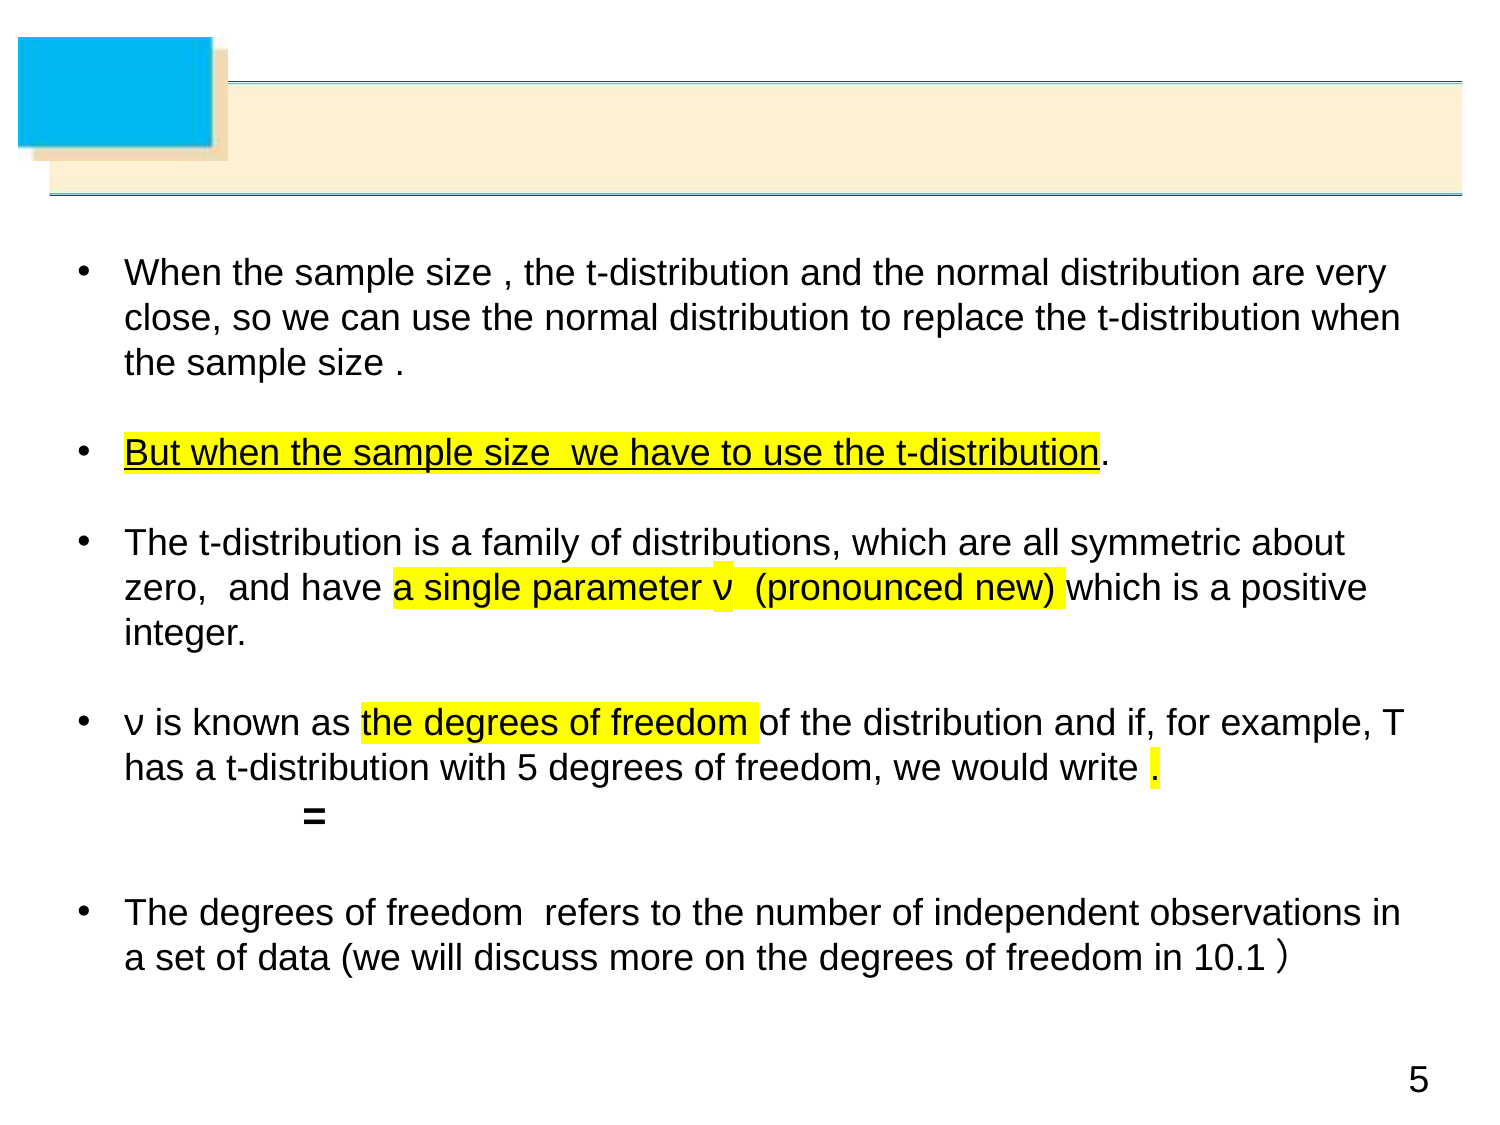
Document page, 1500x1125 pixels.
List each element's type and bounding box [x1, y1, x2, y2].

picture [18, 37, 1463, 196]
